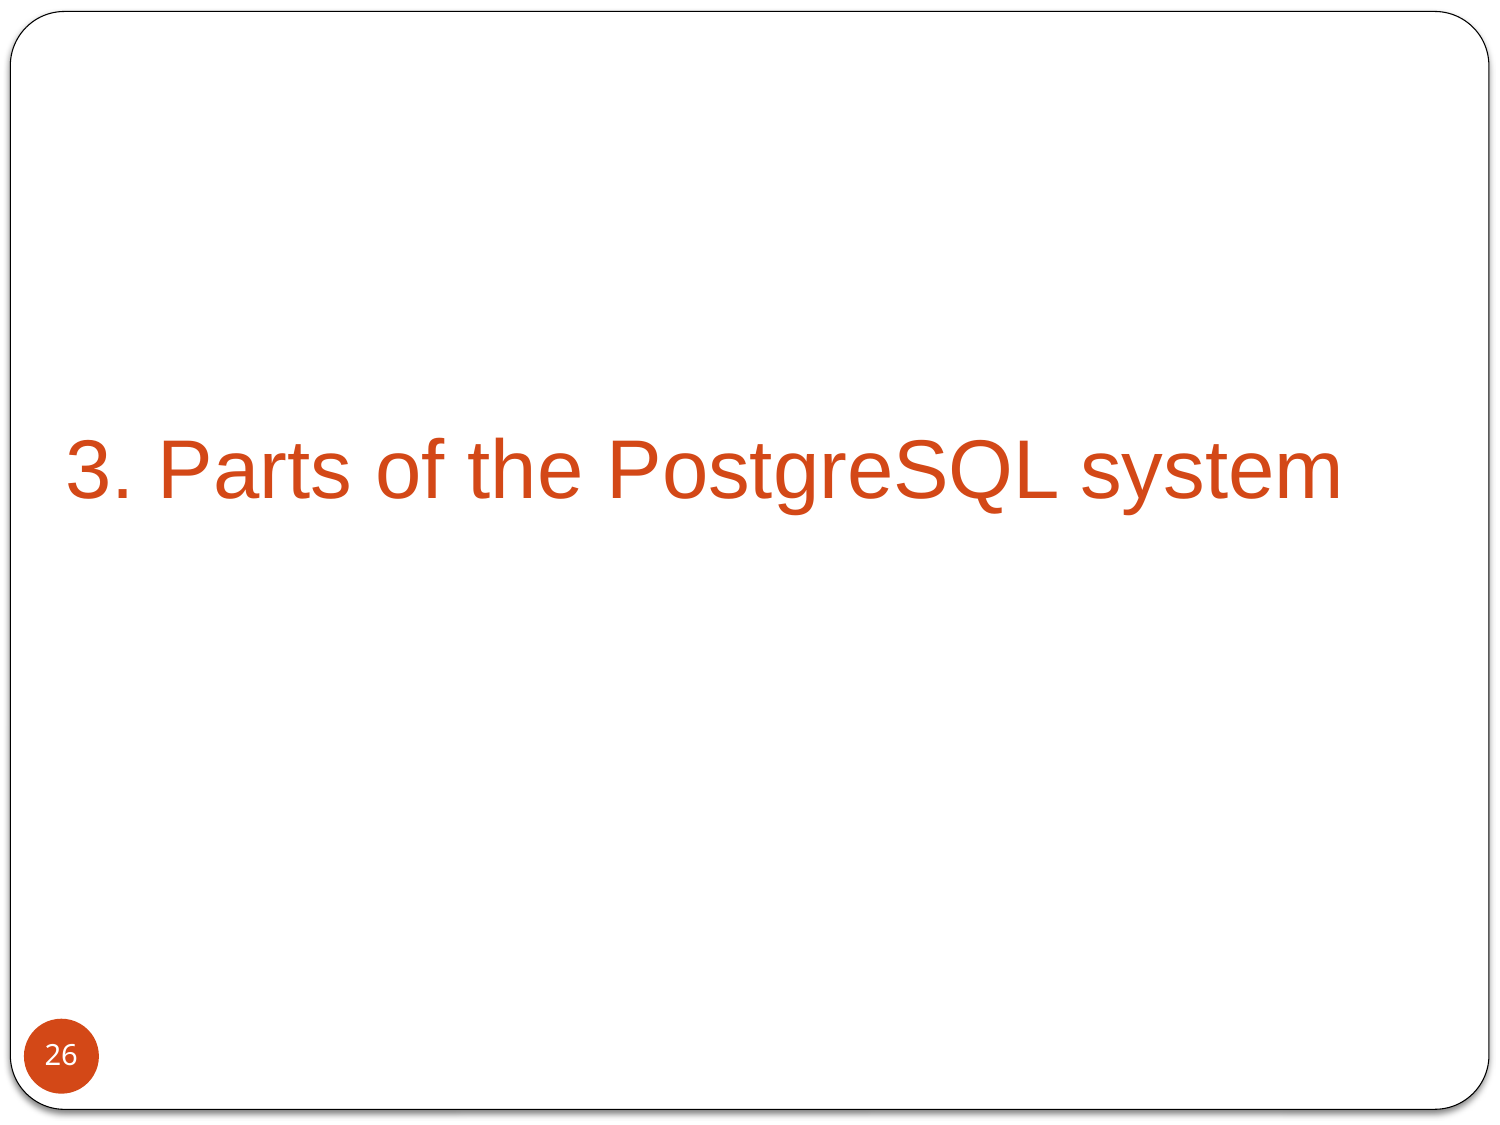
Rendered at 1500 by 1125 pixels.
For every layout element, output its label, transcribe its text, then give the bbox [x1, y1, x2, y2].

title 3. Parts of the PostgreSQL system [49, 374, 1426, 563]
slide_number 26 [23, 1018, 99, 1094]
